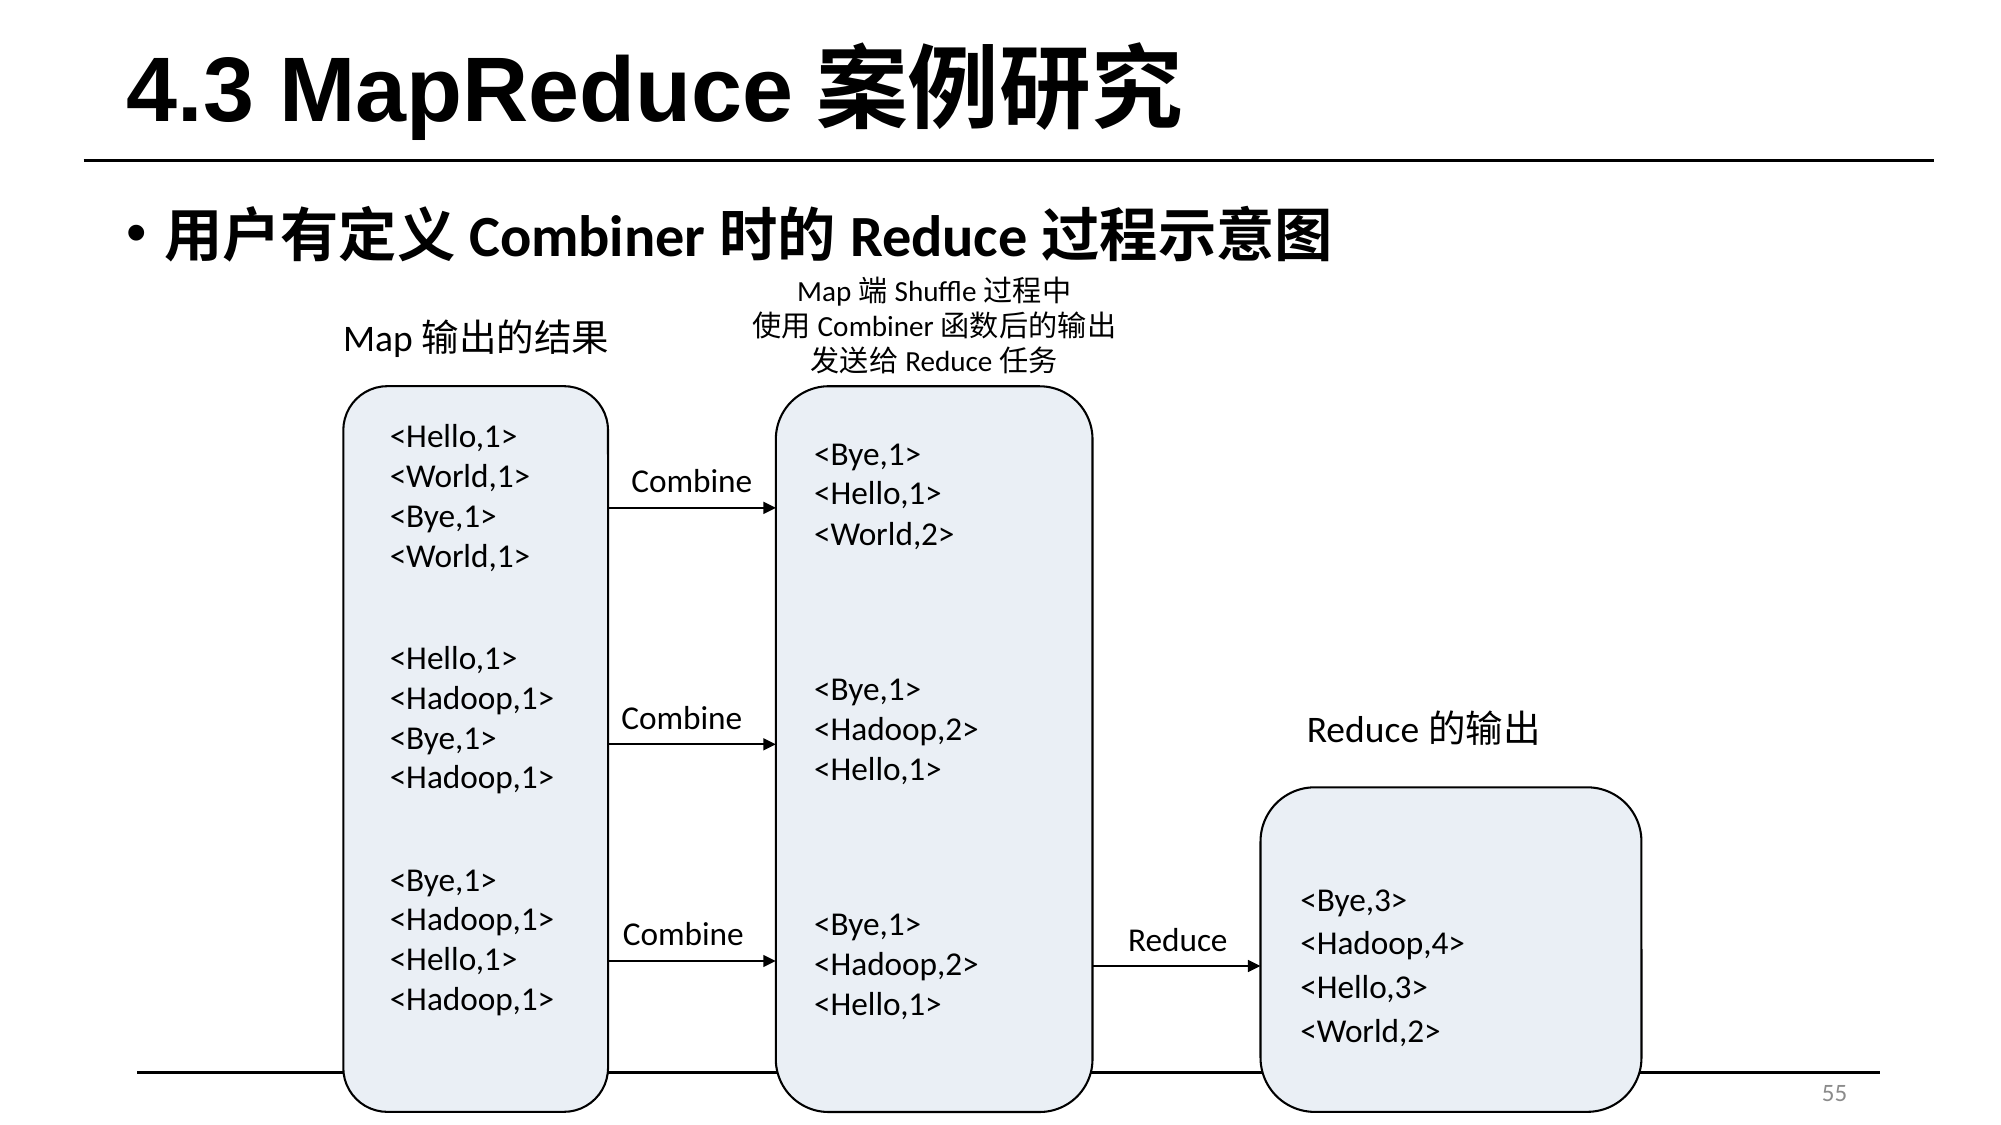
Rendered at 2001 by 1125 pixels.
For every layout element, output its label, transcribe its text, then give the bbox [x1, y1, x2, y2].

title 4.3 MapReduce案例研究 [111, 22, 1905, 161]
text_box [332, 265, 1642, 1112]
slide_number 55 [1642, 1072, 1863, 1111]
list 用户有定义Combiner时的Reduce过程示意图 [111, 190, 1905, 1014]
